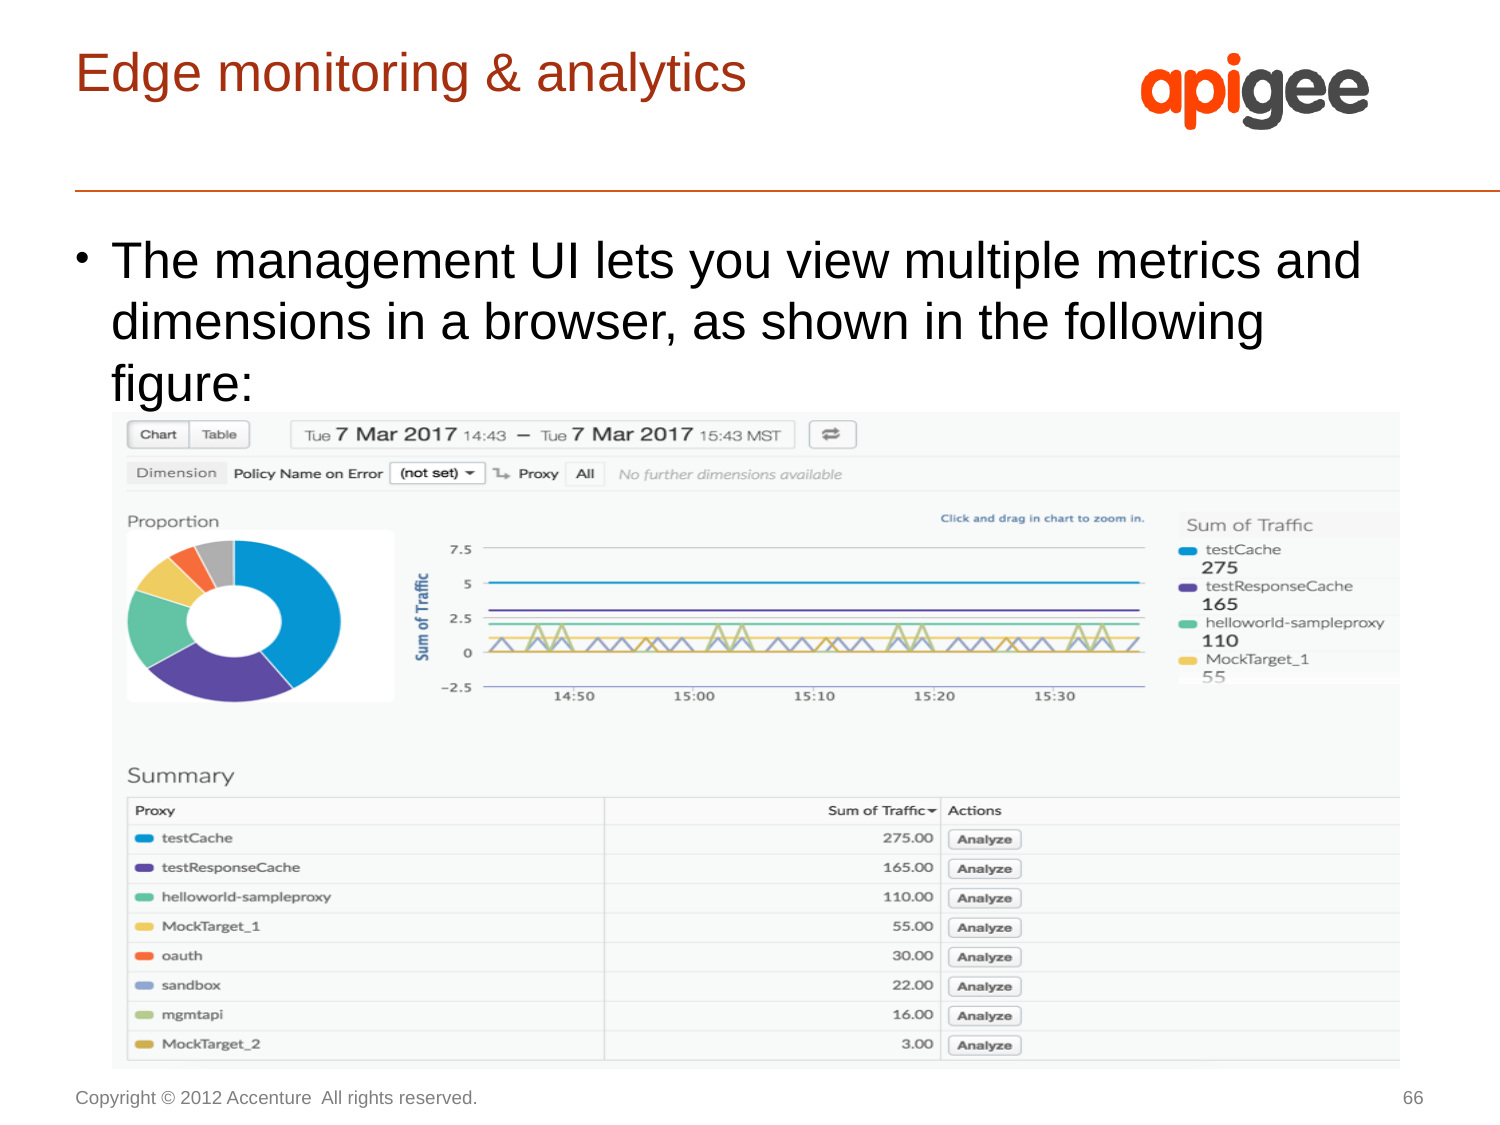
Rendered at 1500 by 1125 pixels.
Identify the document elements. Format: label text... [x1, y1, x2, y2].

list The management UI lets you view multiple metrics and dimensions in a browser, as shown in the following figure: [75, 226, 1425, 413]
title Edge monitoring & analytics [75, 27, 1422, 157]
picture [112, 412, 1401, 1070]
